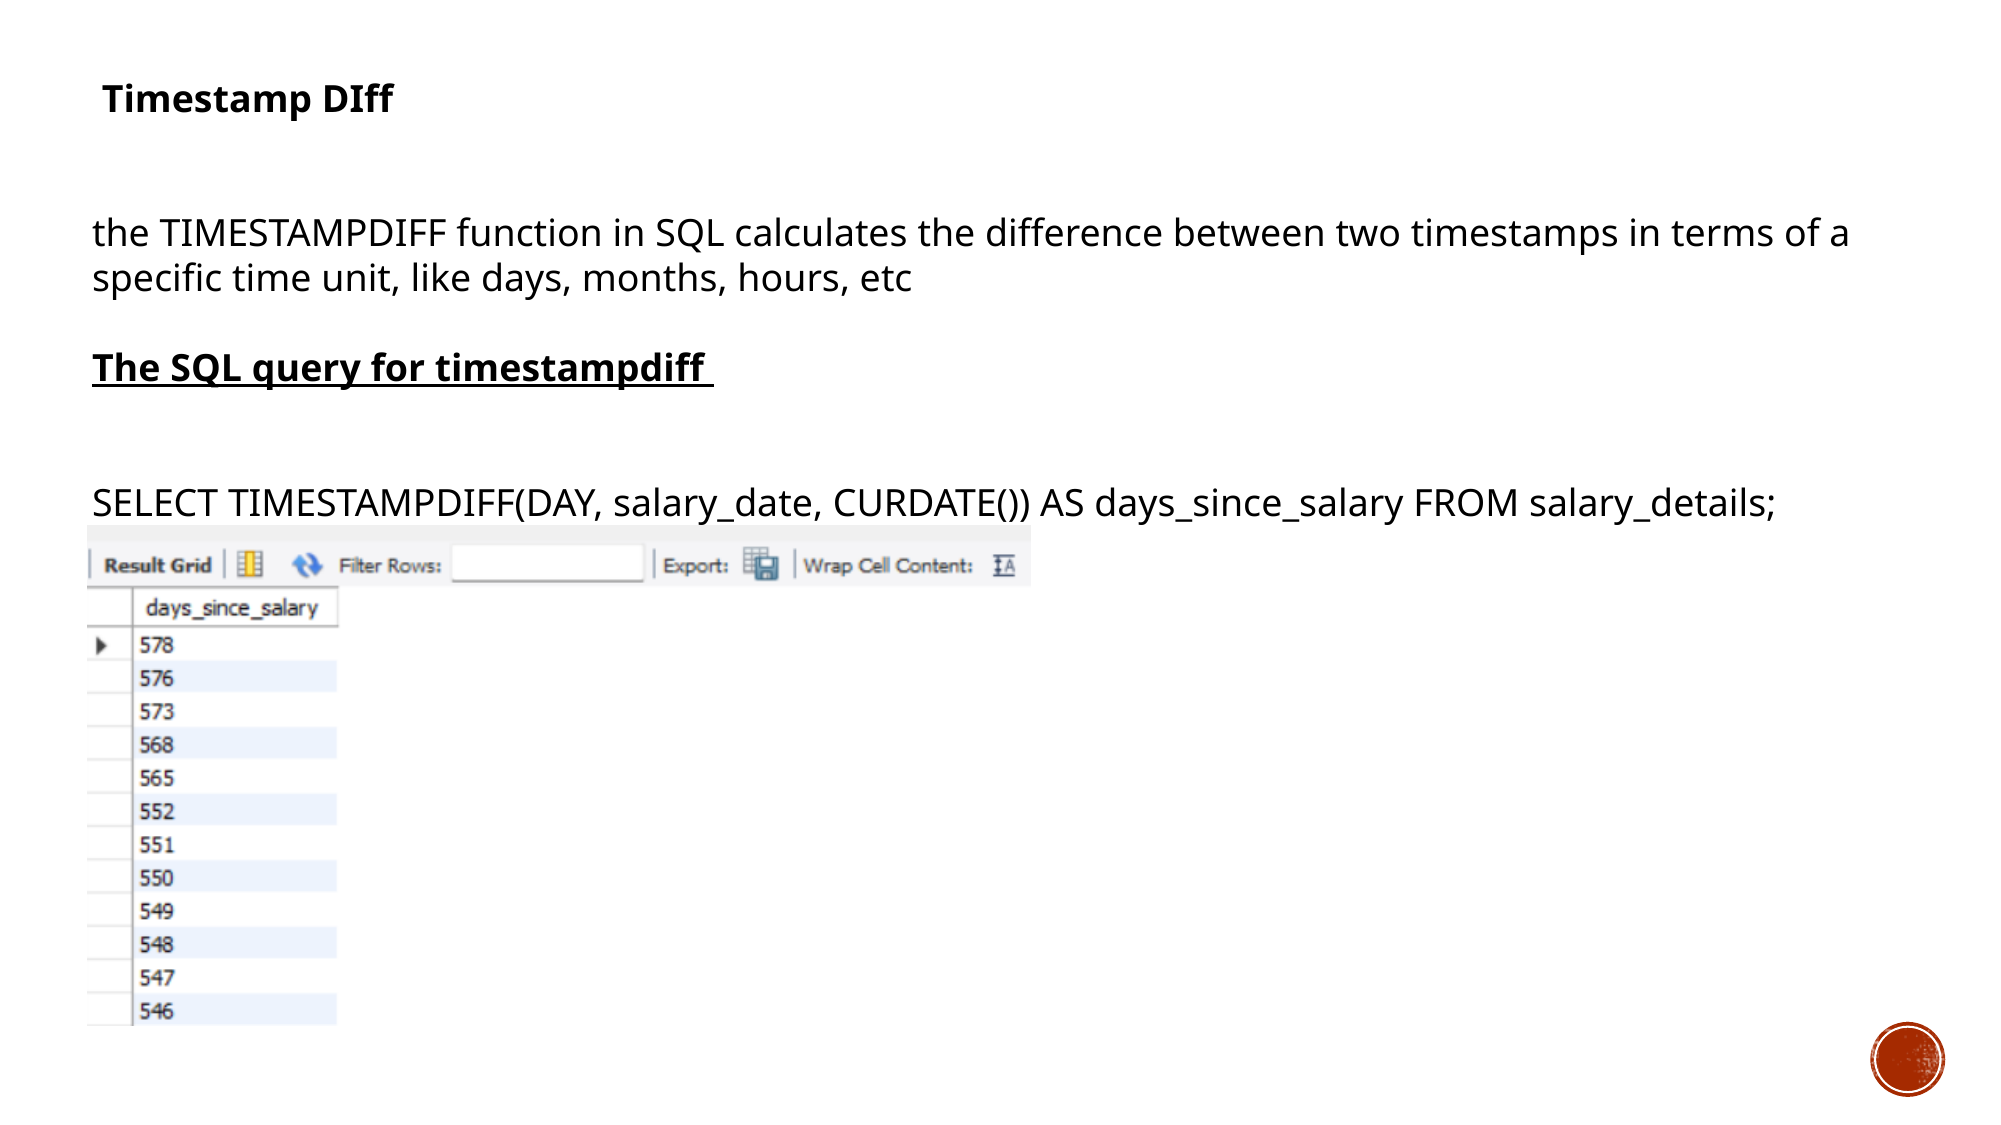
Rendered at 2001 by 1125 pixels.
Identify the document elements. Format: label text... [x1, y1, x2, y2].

text_box Timestamp DIff [86, 51, 1924, 145]
text_box the TIMESTAMPDIFF function in SQL calculates the difference between two timestamps in terms of a specific time unit, like days, months, hours, etc The SQL query for timestampdiff SELECT TIMESTAMPDIFF(DAY, salary_date, CURDATE()) AS days_since_salary FROM salary_details; [76, 184, 1914, 548]
picture [87, 525, 1031, 1026]
